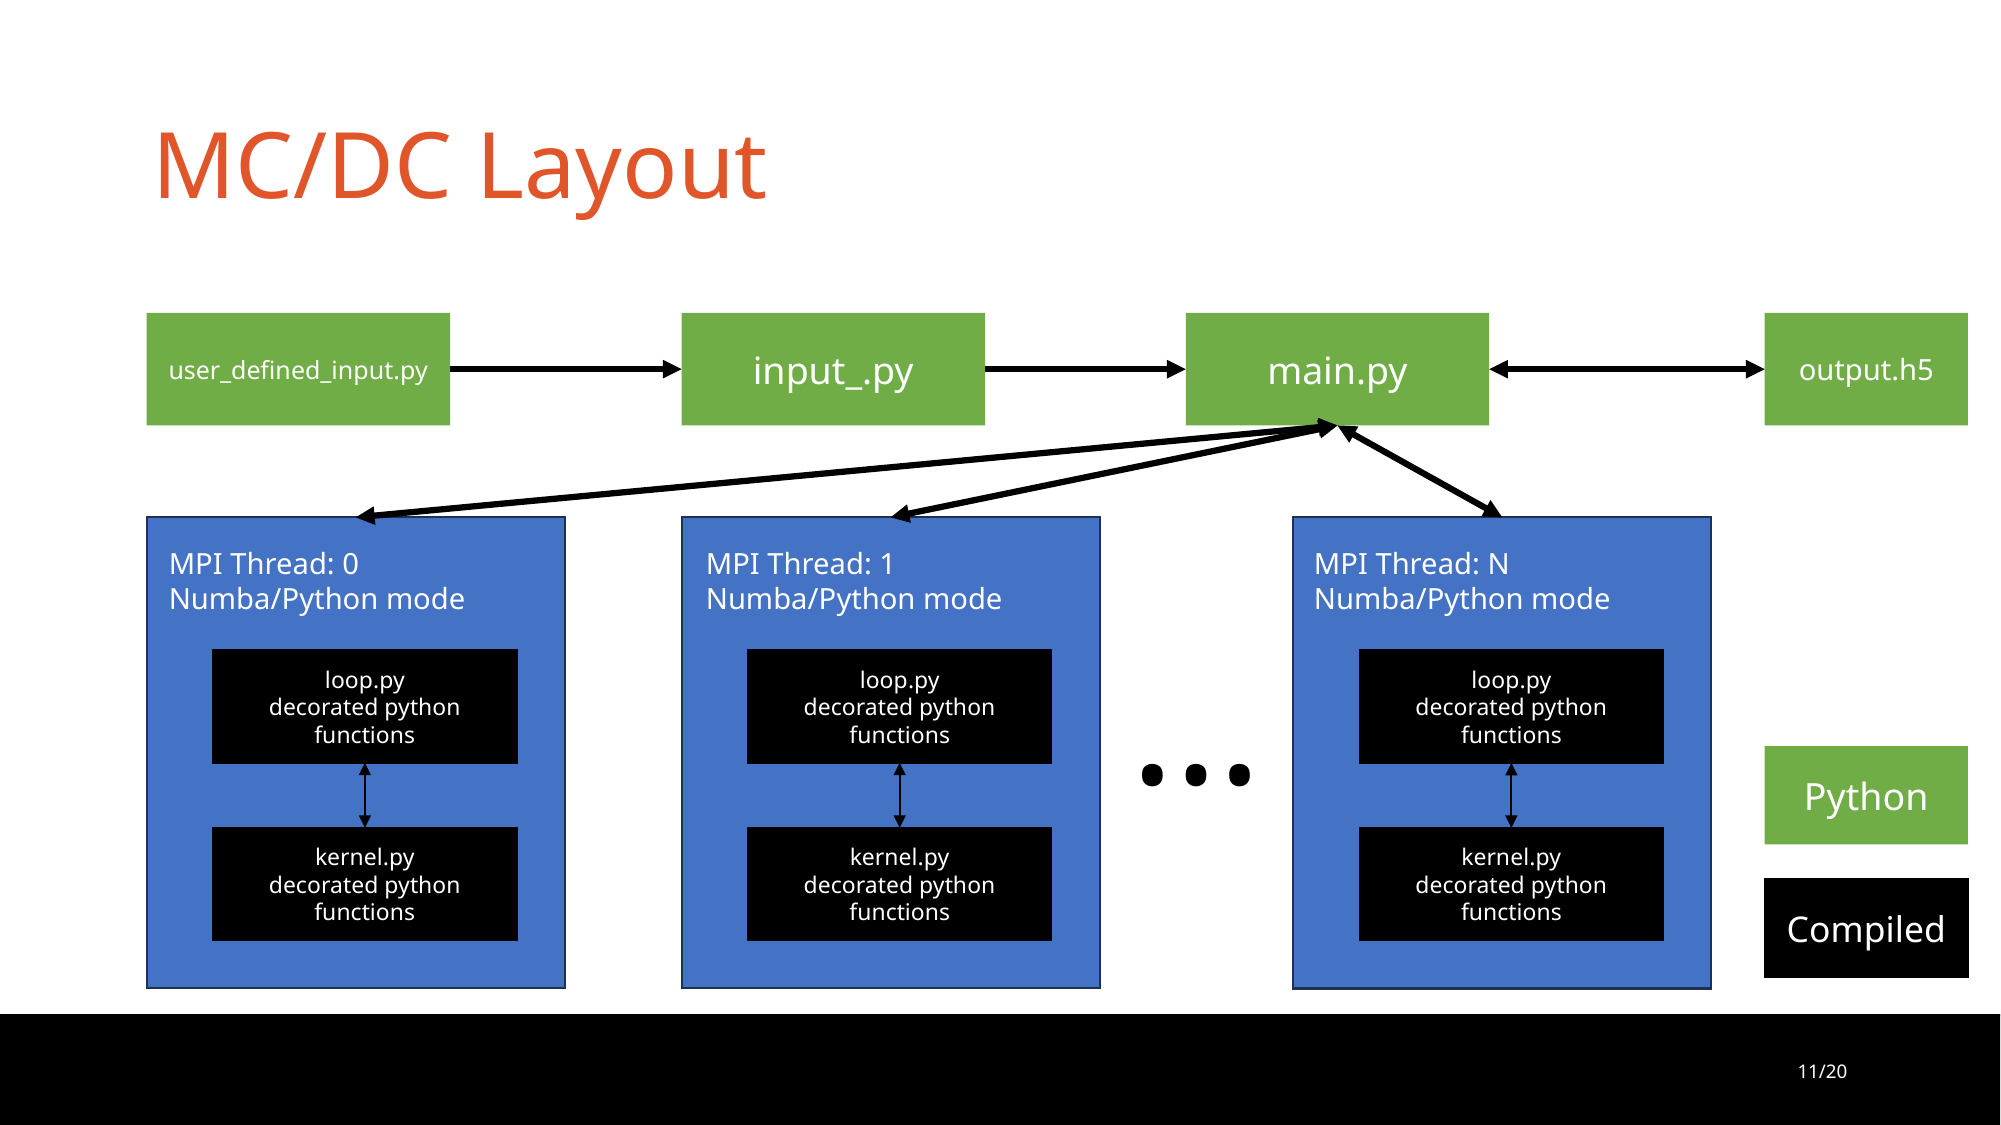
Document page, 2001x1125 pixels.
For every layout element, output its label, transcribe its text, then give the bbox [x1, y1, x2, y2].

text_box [890, 425, 1337, 518]
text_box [1293, 517, 1712, 989]
title MC/DC Layout [137, 59, 1709, 278]
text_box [146, 517, 565, 989]
text_box … [1100, 610, 1293, 826]
text_box user_defined_input.py [146, 312, 451, 426]
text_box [355, 425, 890, 518]
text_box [681, 518, 1100, 989]
slide_number 11 [1412, 1042, 1863, 1103]
text_box Python [1764, 745, 1969, 845]
text_box Compiled [1764, 878, 1969, 978]
text_box main.py [1185, 312, 1490, 425]
text_box output.h5 [1764, 312, 1969, 426]
text_box input_.py [681, 312, 986, 425]
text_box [1337, 425, 1503, 518]
